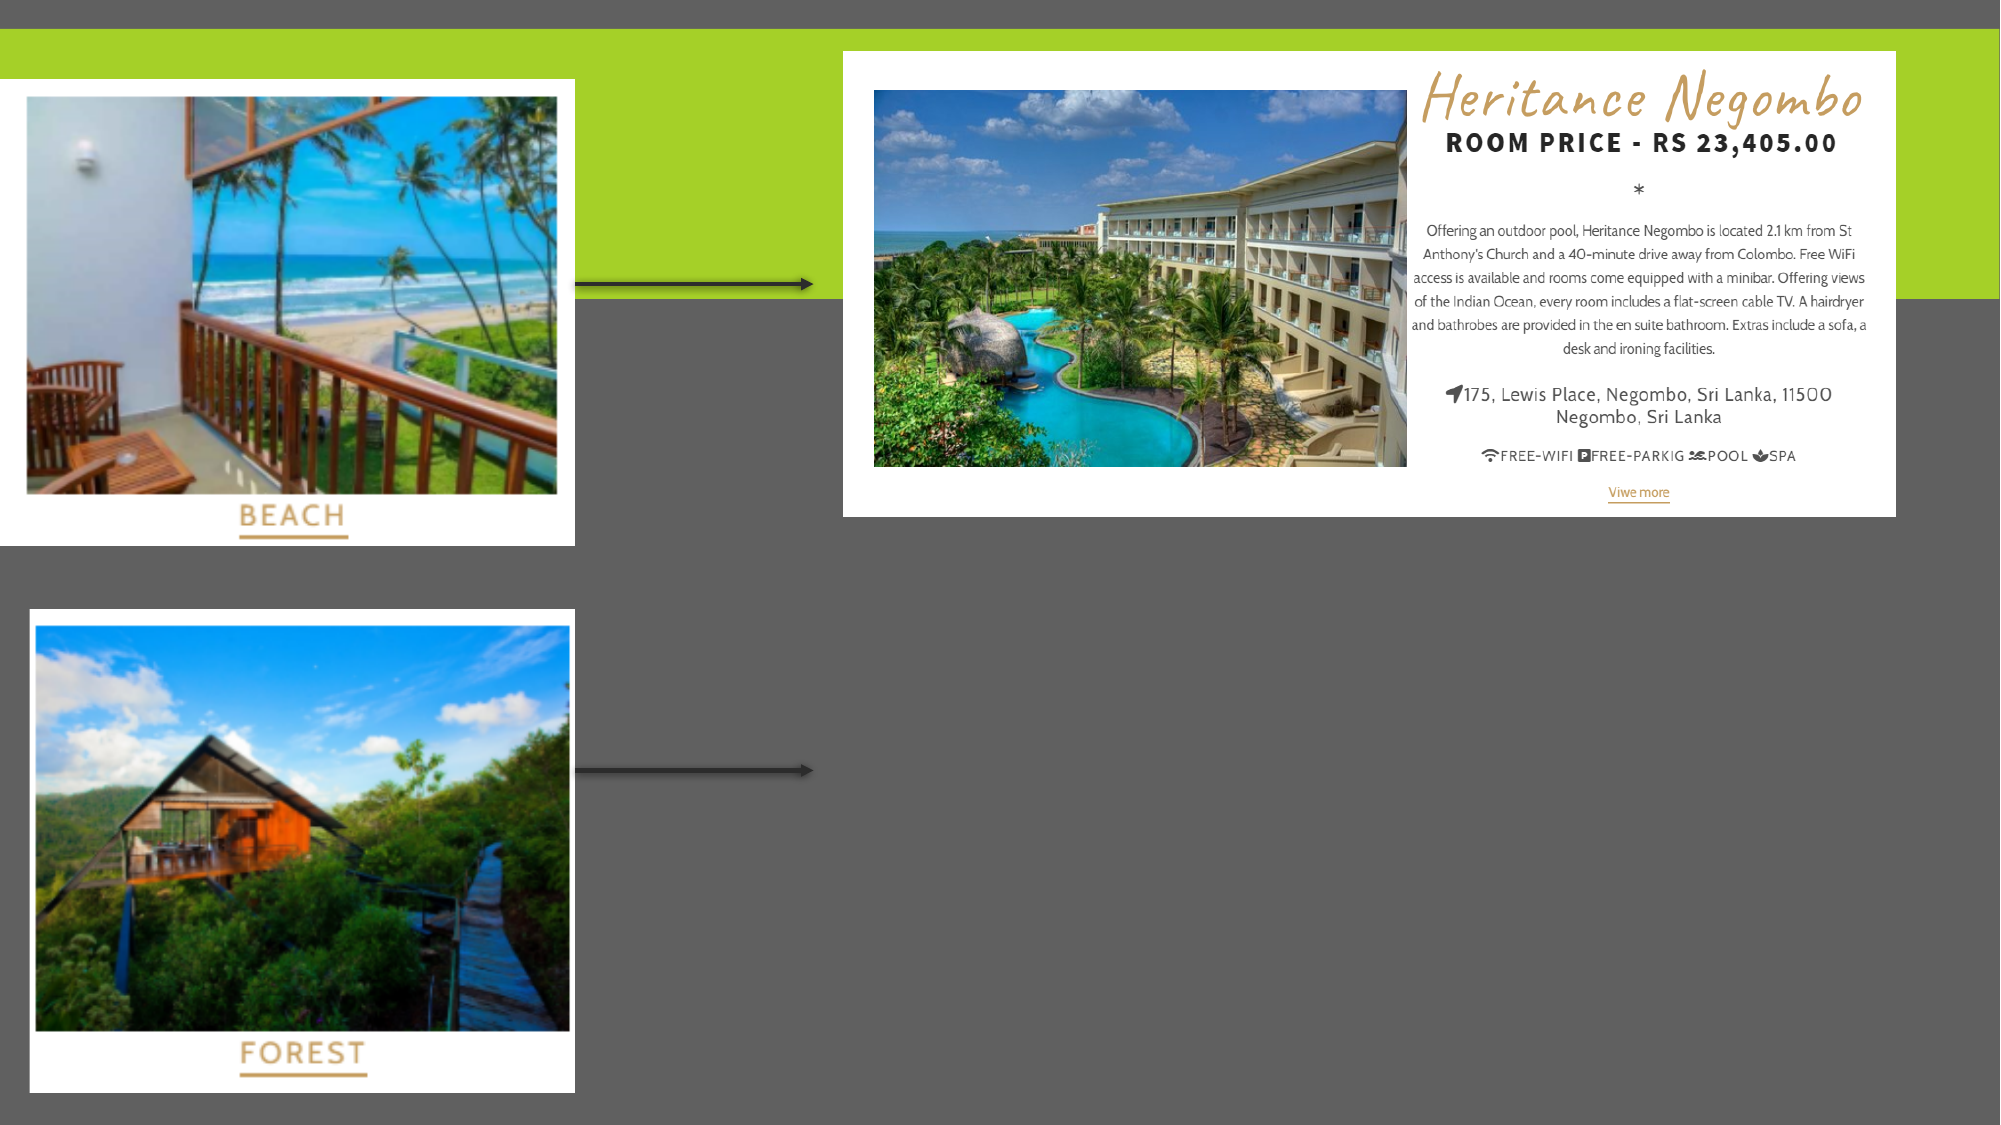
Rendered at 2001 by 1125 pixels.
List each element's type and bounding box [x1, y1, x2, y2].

picture [29, 608, 576, 1093]
picture [842, 50, 1897, 518]
picture [0, 79, 576, 546]
